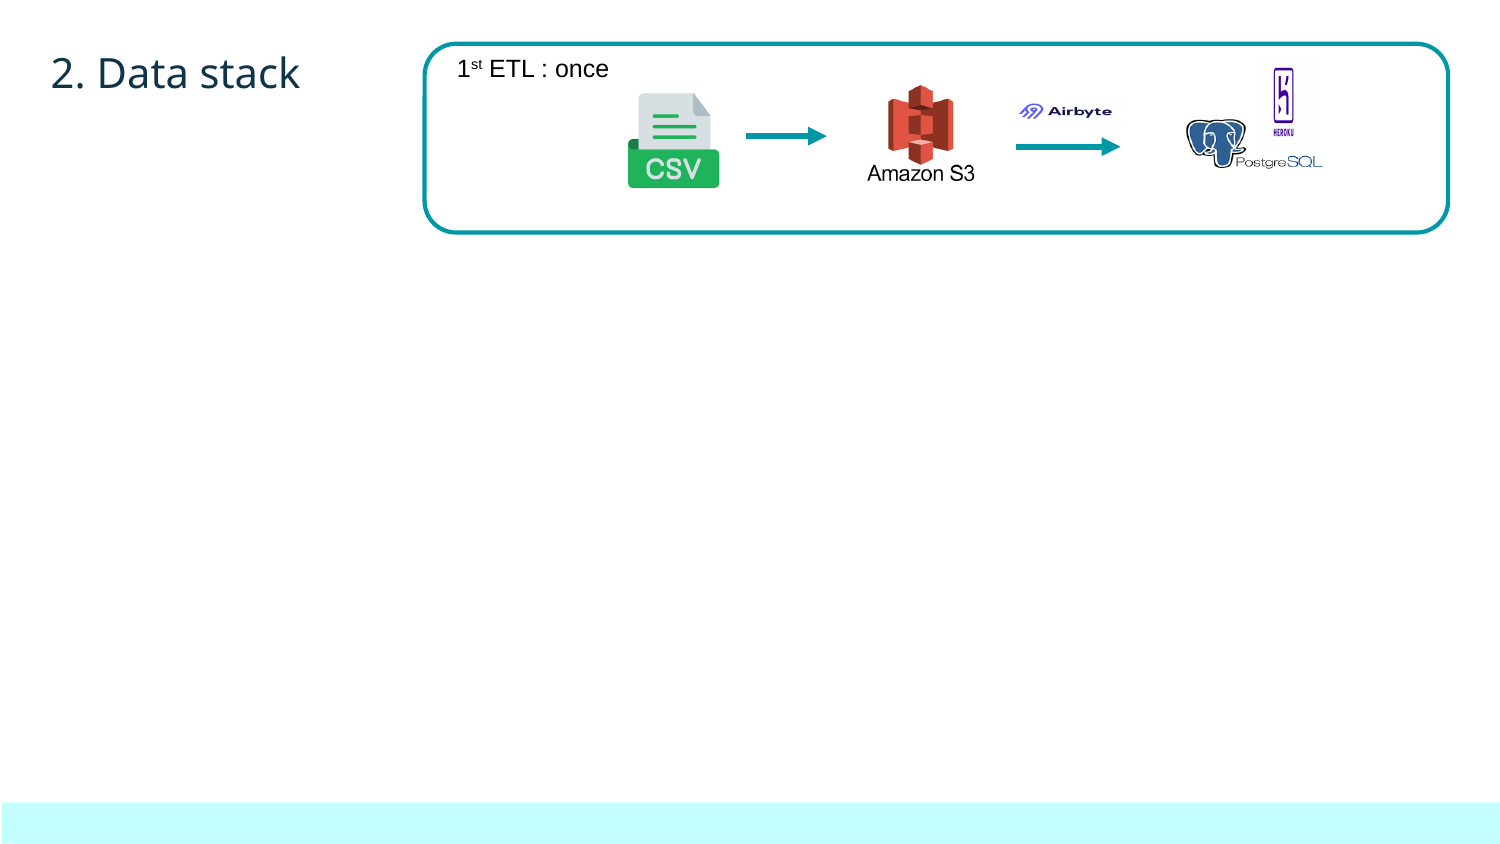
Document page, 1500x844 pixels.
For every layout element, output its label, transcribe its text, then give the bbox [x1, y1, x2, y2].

text_box [1, 802, 1500, 844]
text_box [422, 41, 1451, 235]
text_box 2. Data stack [35, 31, 560, 120]
text_box 1st ETL : once [560, 44, 625, 90]
picture [1002, 91, 1129, 131]
picture [617, 84, 730, 197]
picture [851, 83, 991, 189]
picture [1151, 57, 1362, 201]
